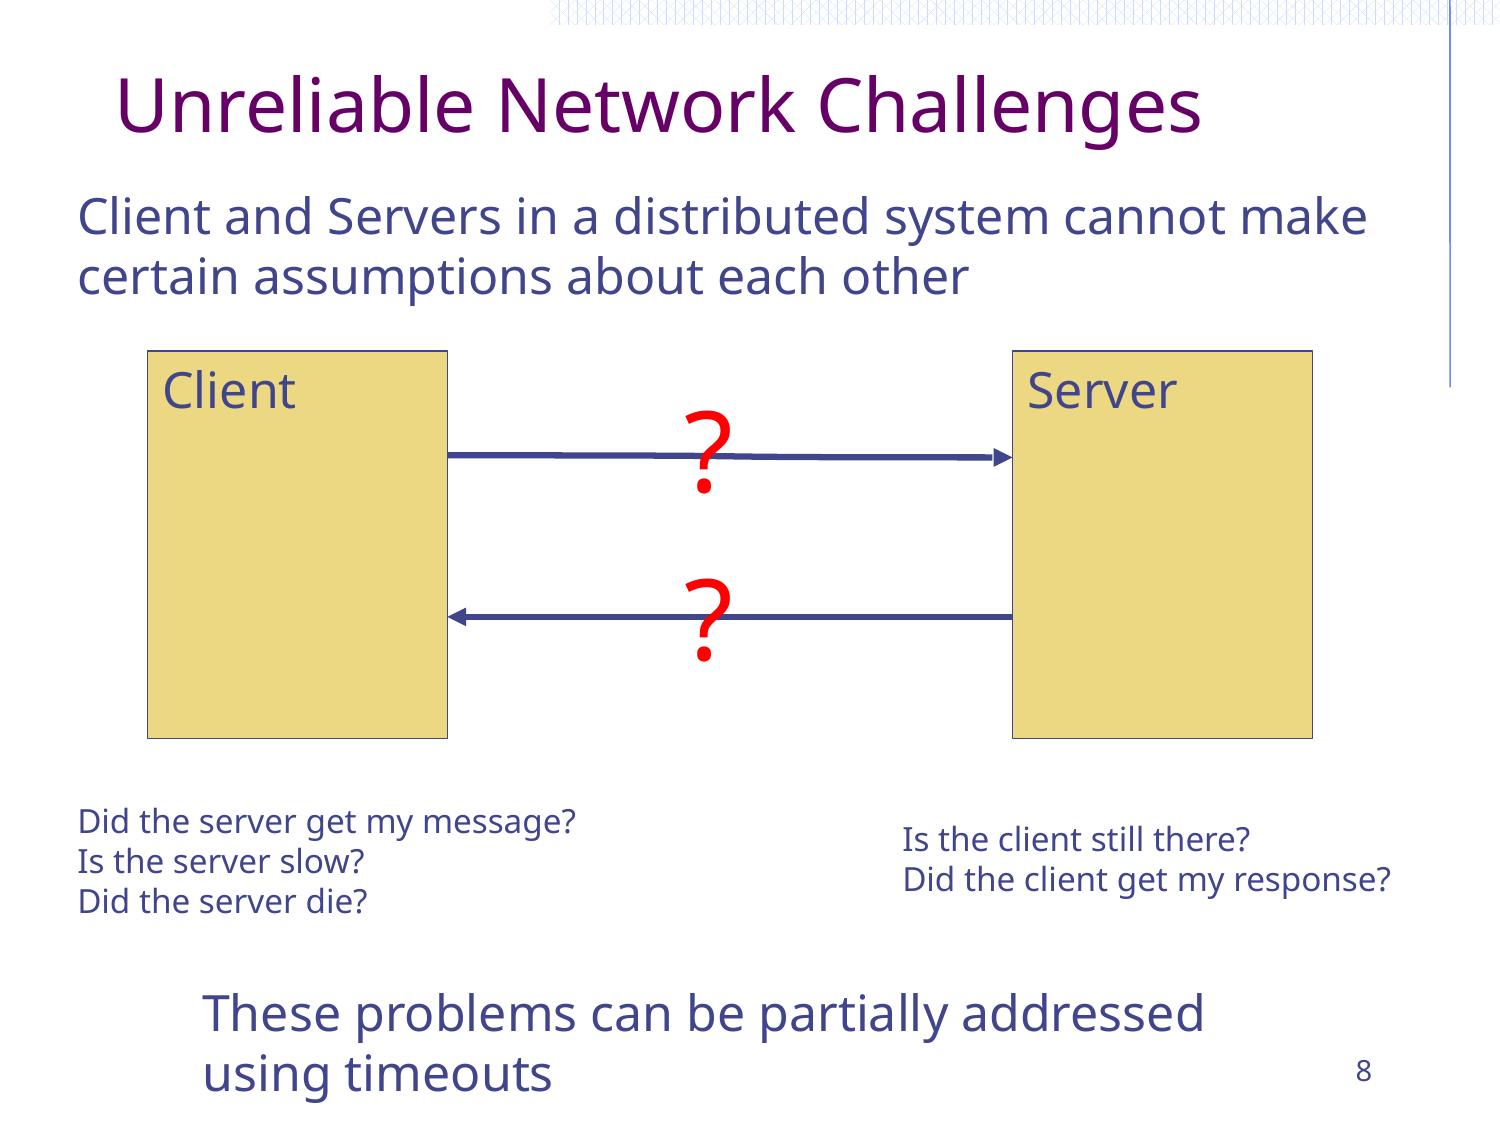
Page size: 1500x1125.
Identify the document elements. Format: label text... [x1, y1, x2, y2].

text_box Client and Servers in a distributed system cannot make certain assumptions about each other [62, 177, 1438, 313]
text_box ? [670, 540, 721, 616]
text_box Server [1012, 351, 1313, 739]
text_box ? [670, 372, 721, 453]
text_box Is the client still there? Did the client get my response? [887, 811, 1463, 906]
text_box ? [670, 466, 721, 523]
text_box ? [670, 626, 721, 690]
text_box Did the server get my message? Is the server slow? Did the server die? [62, 792, 638, 928]
slide_number 8 [1288, 1025, 1388, 1100]
title Unreliable Network Challenges [99, 50, 1375, 177]
text_box Client [147, 351, 448, 739]
text_box These problems can be partially addressed using timeouts [187, 974, 1288, 1109]
